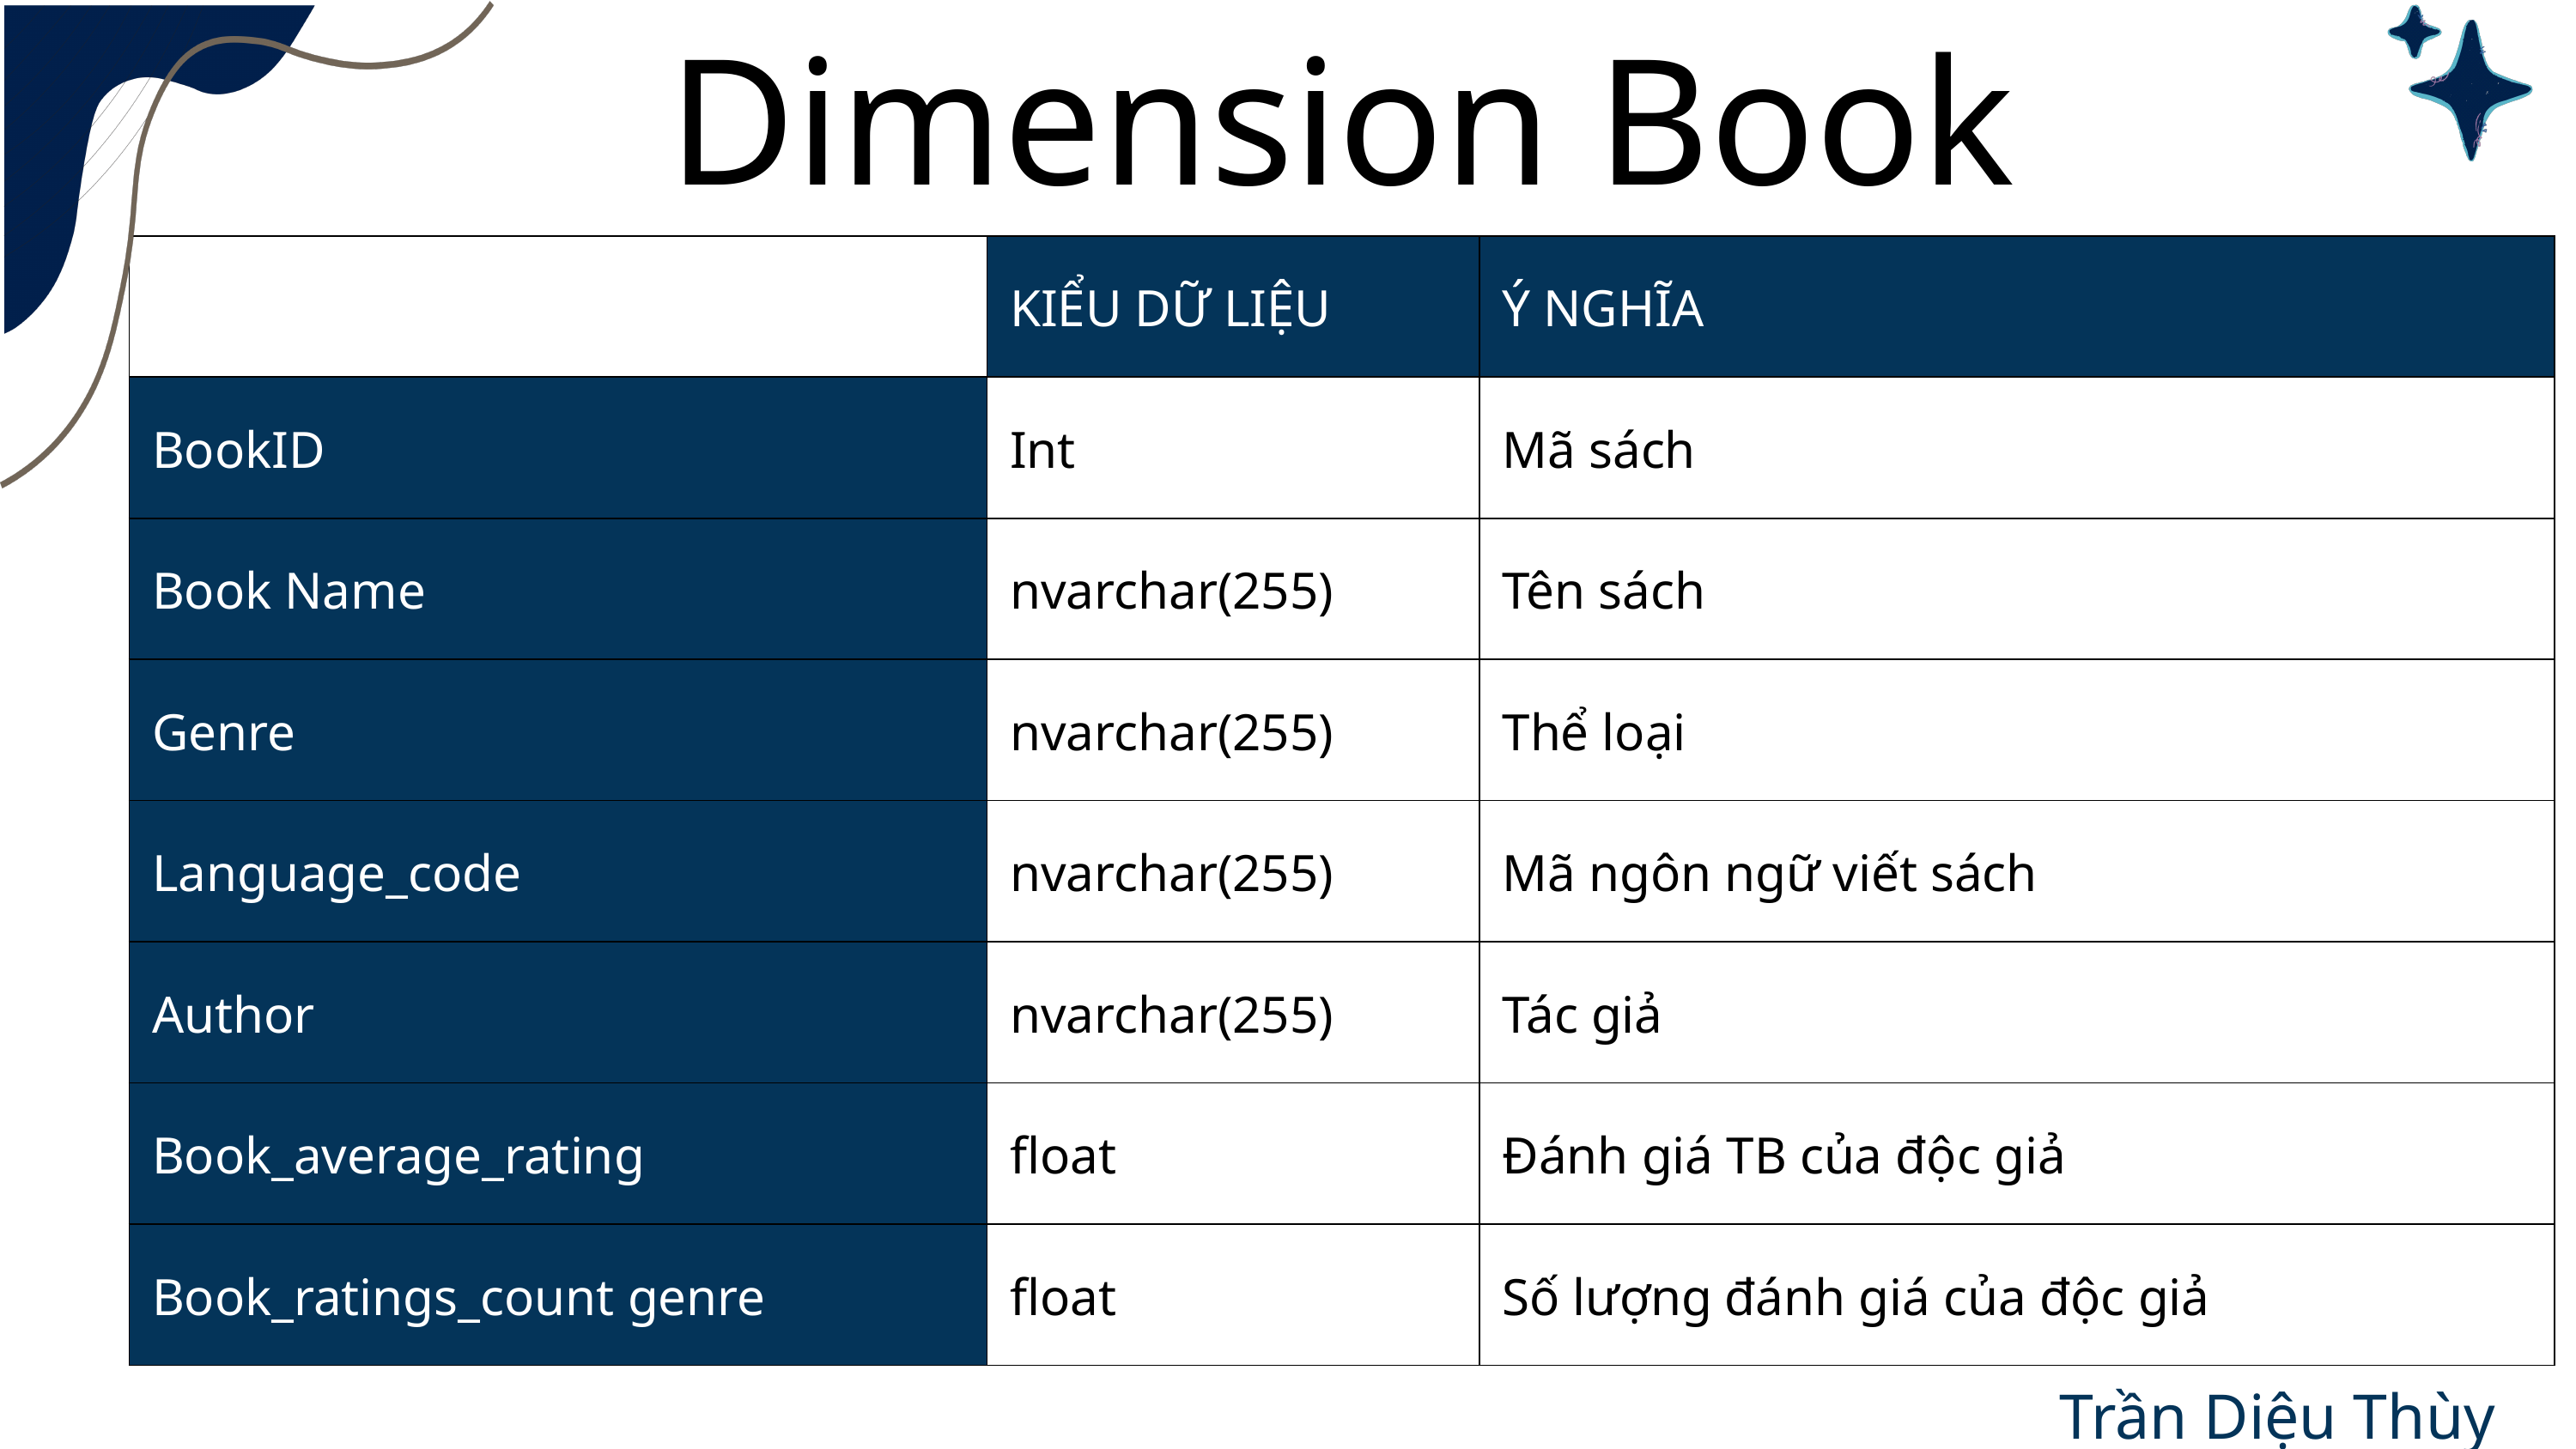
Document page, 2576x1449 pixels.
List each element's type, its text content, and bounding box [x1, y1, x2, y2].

text_box Trần Diệu Thùy [1929, 1365, 2576, 1449]
table_cell Genre [130, 660, 987, 800]
table_cell Language_code [130, 801, 987, 941]
table_cell float [987, 1225, 1479, 1365]
table_header Ý NGHĨA [1480, 237, 2554, 376]
table_cell nvarchar(255) [987, 660, 1479, 800]
table_cell float [987, 1083, 1479, 1223]
table_cell Số lượng đánh giá của độc giả [1480, 1225, 2554, 1365]
table_header KIỂU DỮ LIỆU [987, 237, 1479, 376]
table_cell Đánh giá TB của độc giả [1480, 1083, 2554, 1223]
text_box [2387, 4, 2533, 162]
table_cell Thể loại [1480, 660, 2554, 800]
table_cell nvarchar(255) [987, 943, 1479, 1082]
table_cell nvarchar(255) [987, 801, 1479, 941]
text_box Dimension Book [668, 0, 2300, 221]
table_cell Int [987, 378, 1479, 518]
table_cell Book_average_rating [130, 1083, 987, 1223]
table_cell Mã sách [1480, 378, 2554, 518]
table_cell Mã ngôn ngữ viết sách [1480, 801, 2554, 941]
table_cell nvarchar(255) [987, 519, 1479, 658]
table_header [495, 237, 987, 376]
table_cell Author [130, 943, 987, 1082]
text_box [0, 1, 495, 488]
table_cell Book_ratings_count genre [130, 1225, 987, 1365]
table_cell Tên sách [1480, 519, 2554, 658]
table_cell Book Name [130, 519, 987, 658]
table_cell Tác giả [1480, 943, 2554, 1082]
table_cell BookID [130, 378, 987, 518]
